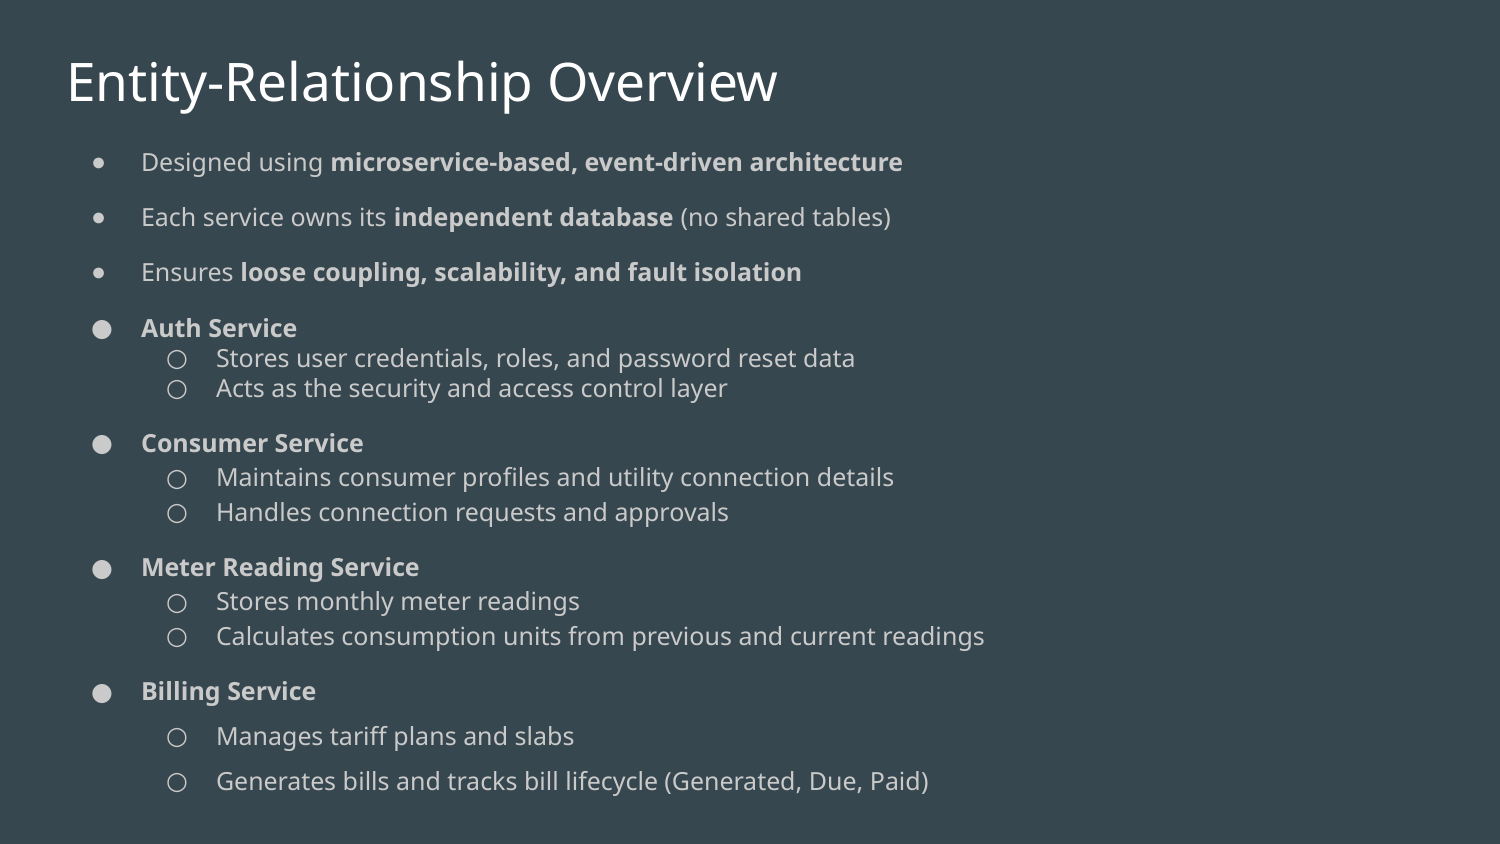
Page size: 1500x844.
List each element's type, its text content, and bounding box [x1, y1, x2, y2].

list Designed using microservice-based, event-driven architecture Each service owns its independent database (no shared tables) Ensures loose coupling, scalability, and fault isolation Auth Service Stores user credentials, roles, and password reset data Acts as the security and access control layer Consumer Service Maintains consumer profiles and utility connection details Handles connection requests and approvals Meter Reading Service Stores monthly meter readings Calculates consumption units from previous and current readings Billing Service Manages tariff plans and slabs Generates bills and tracks bill lifecycle (Generated, Due, Paid) [51, 126, 1482, 824]
title Entity-Relationship Overview [51, 32, 1449, 127]
